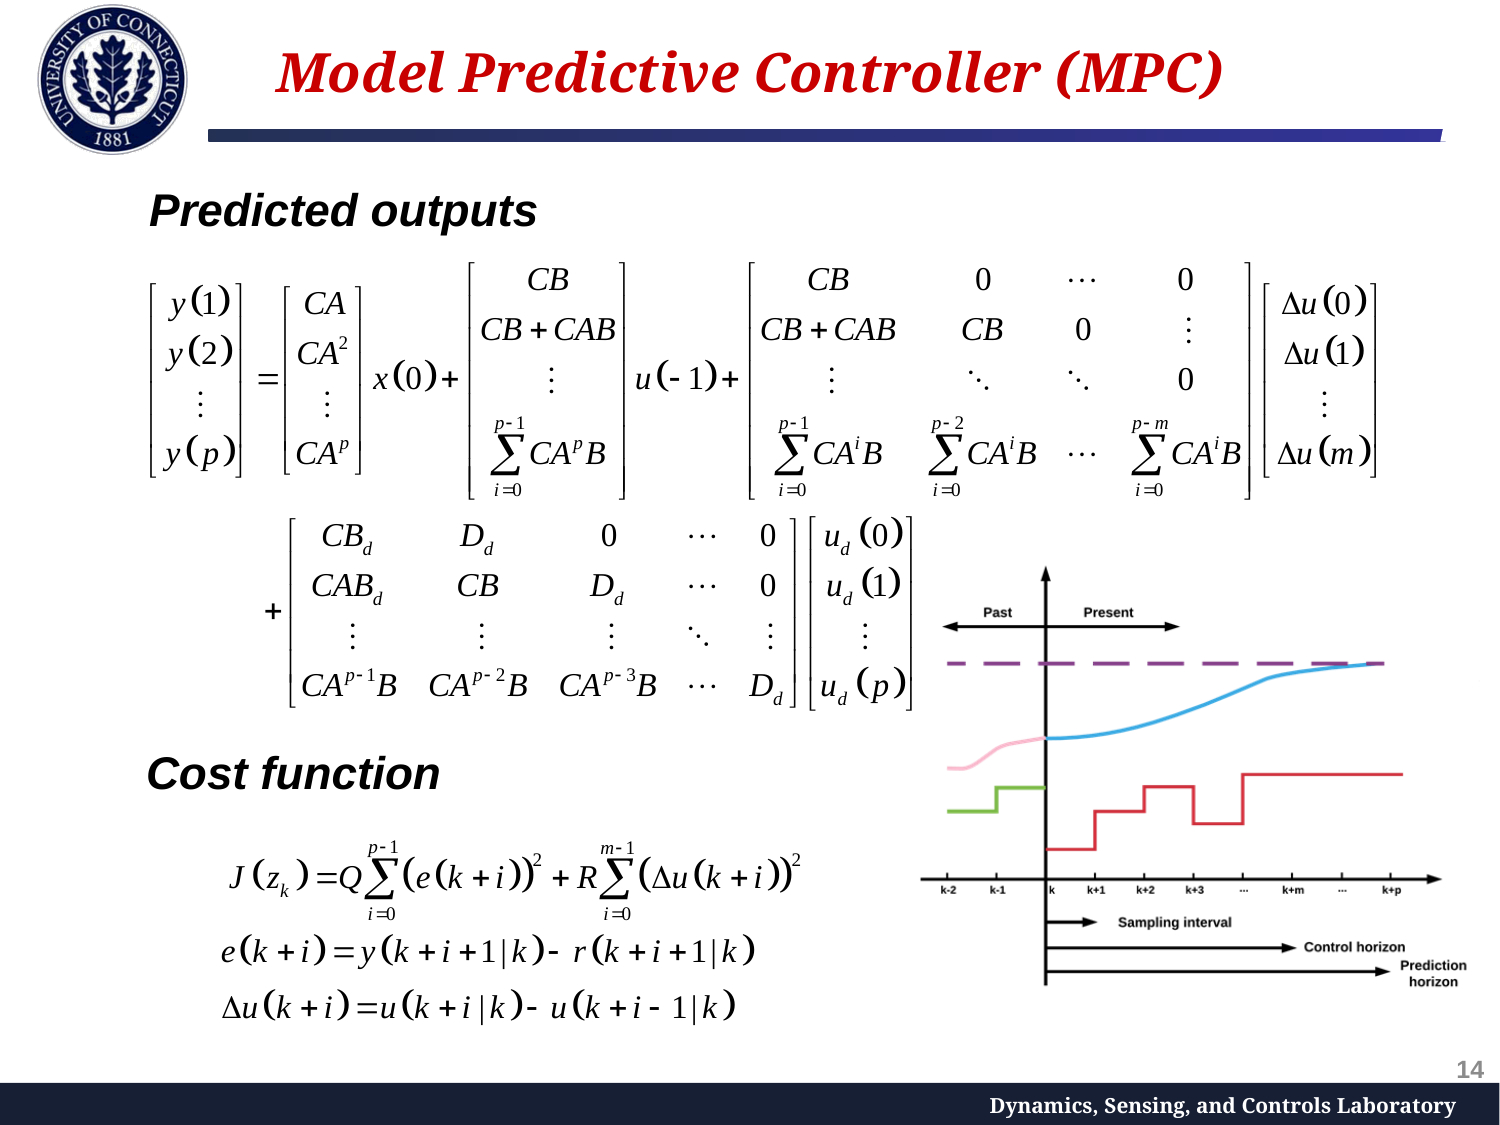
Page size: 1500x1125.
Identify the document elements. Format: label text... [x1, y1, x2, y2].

text_box Predicted outputs [134, 173, 744, 244]
text_box Model Predictive Controller (MPC) [0, 0, 1500, 143]
picture [919, 546, 1480, 996]
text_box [143, 257, 1388, 716]
picture [37, 143, 188, 155]
text_box Cost function [131, 735, 741, 806]
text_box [217, 930, 757, 1035]
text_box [223, 834, 808, 927]
slide_number 14 [1149, 1038, 1500, 1099]
